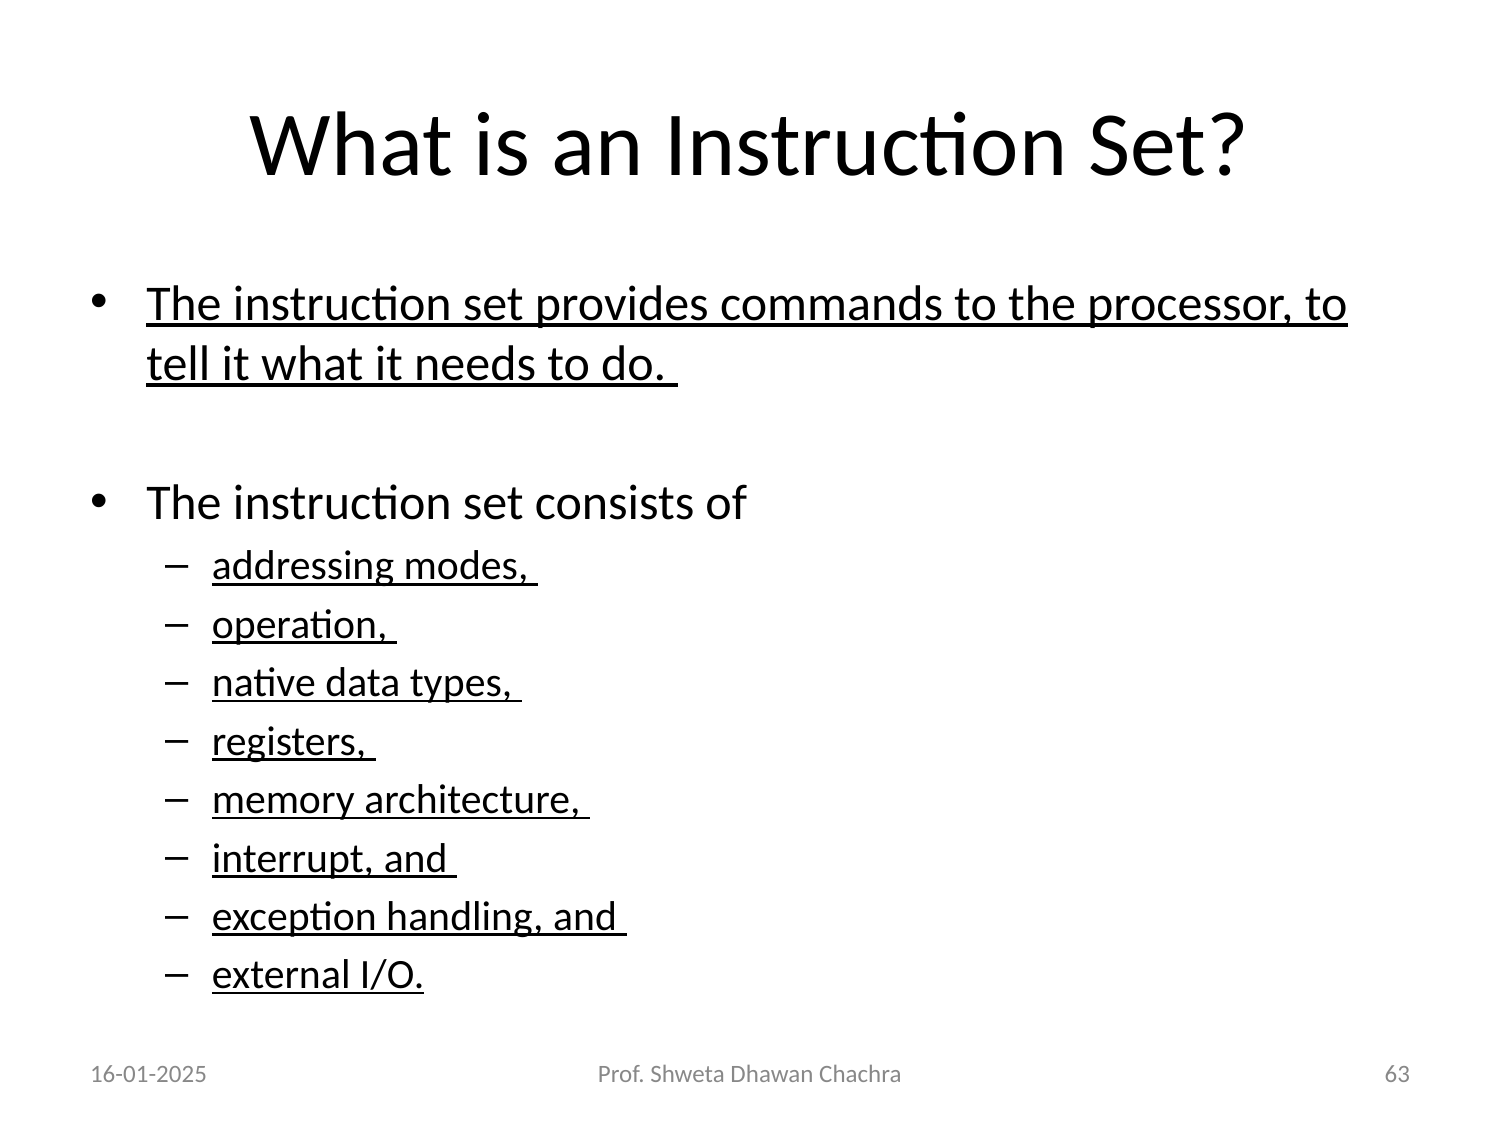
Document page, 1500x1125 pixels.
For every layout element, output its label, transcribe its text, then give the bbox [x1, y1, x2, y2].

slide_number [75, 1042, 425, 1103]
list The instruction set provides commands to the processor, to tell it what it needs to do. The instruction set consists of addressing modes, operation, native data types, registers, memory architecture, interrupt, and exception handling, and external I/O. [75, 262, 1425, 1005]
title What is an Instruction Set? [75, 45, 1425, 233]
slide_number ‹#› [1074, 1042, 1425, 1103]
footer Prof. Shweta Dhawan Chachra [512, 1042, 988, 1103]
